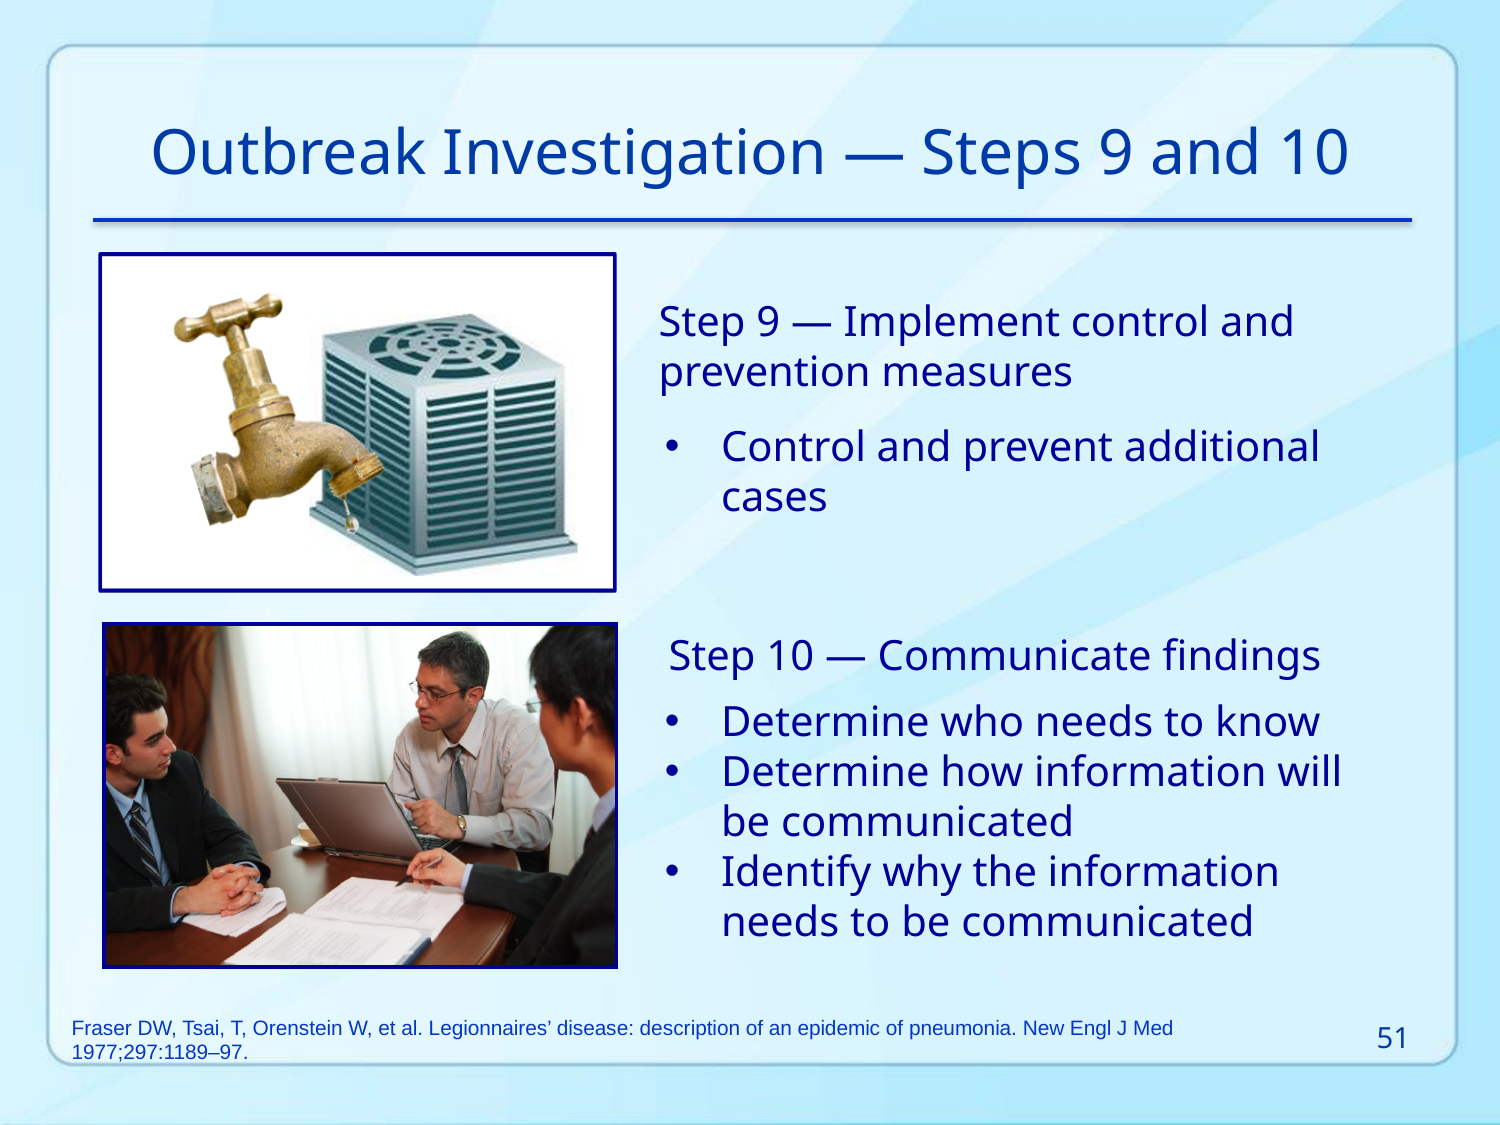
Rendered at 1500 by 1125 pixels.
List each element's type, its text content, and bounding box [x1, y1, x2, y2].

text_box Outbreak Investigation — Steps 9 and 10 [91, 104, 1411, 195]
text_box Step 10 — Communicate findings [653, 621, 1337, 687]
text_box Step 9 — Implement control and prevention measures [643, 287, 1438, 403]
text_box Control and prevent additional cases [649, 412, 1394, 528]
text_box Fraser DW, Tsai, T, Orenstein W, et al. Legionnaires’ disease: description of an epidemic of pneumonia. New Engl J Med 1977;297:1189–97. [56, 1006, 1200, 1072]
text_box Determine who needs to know Determine how information will be communicated Identify why the information needs to be communicated [649, 687, 1394, 953]
picture [0, 0, 1500, 1125]
text_box 51 [1074, 1012, 1425, 1073]
